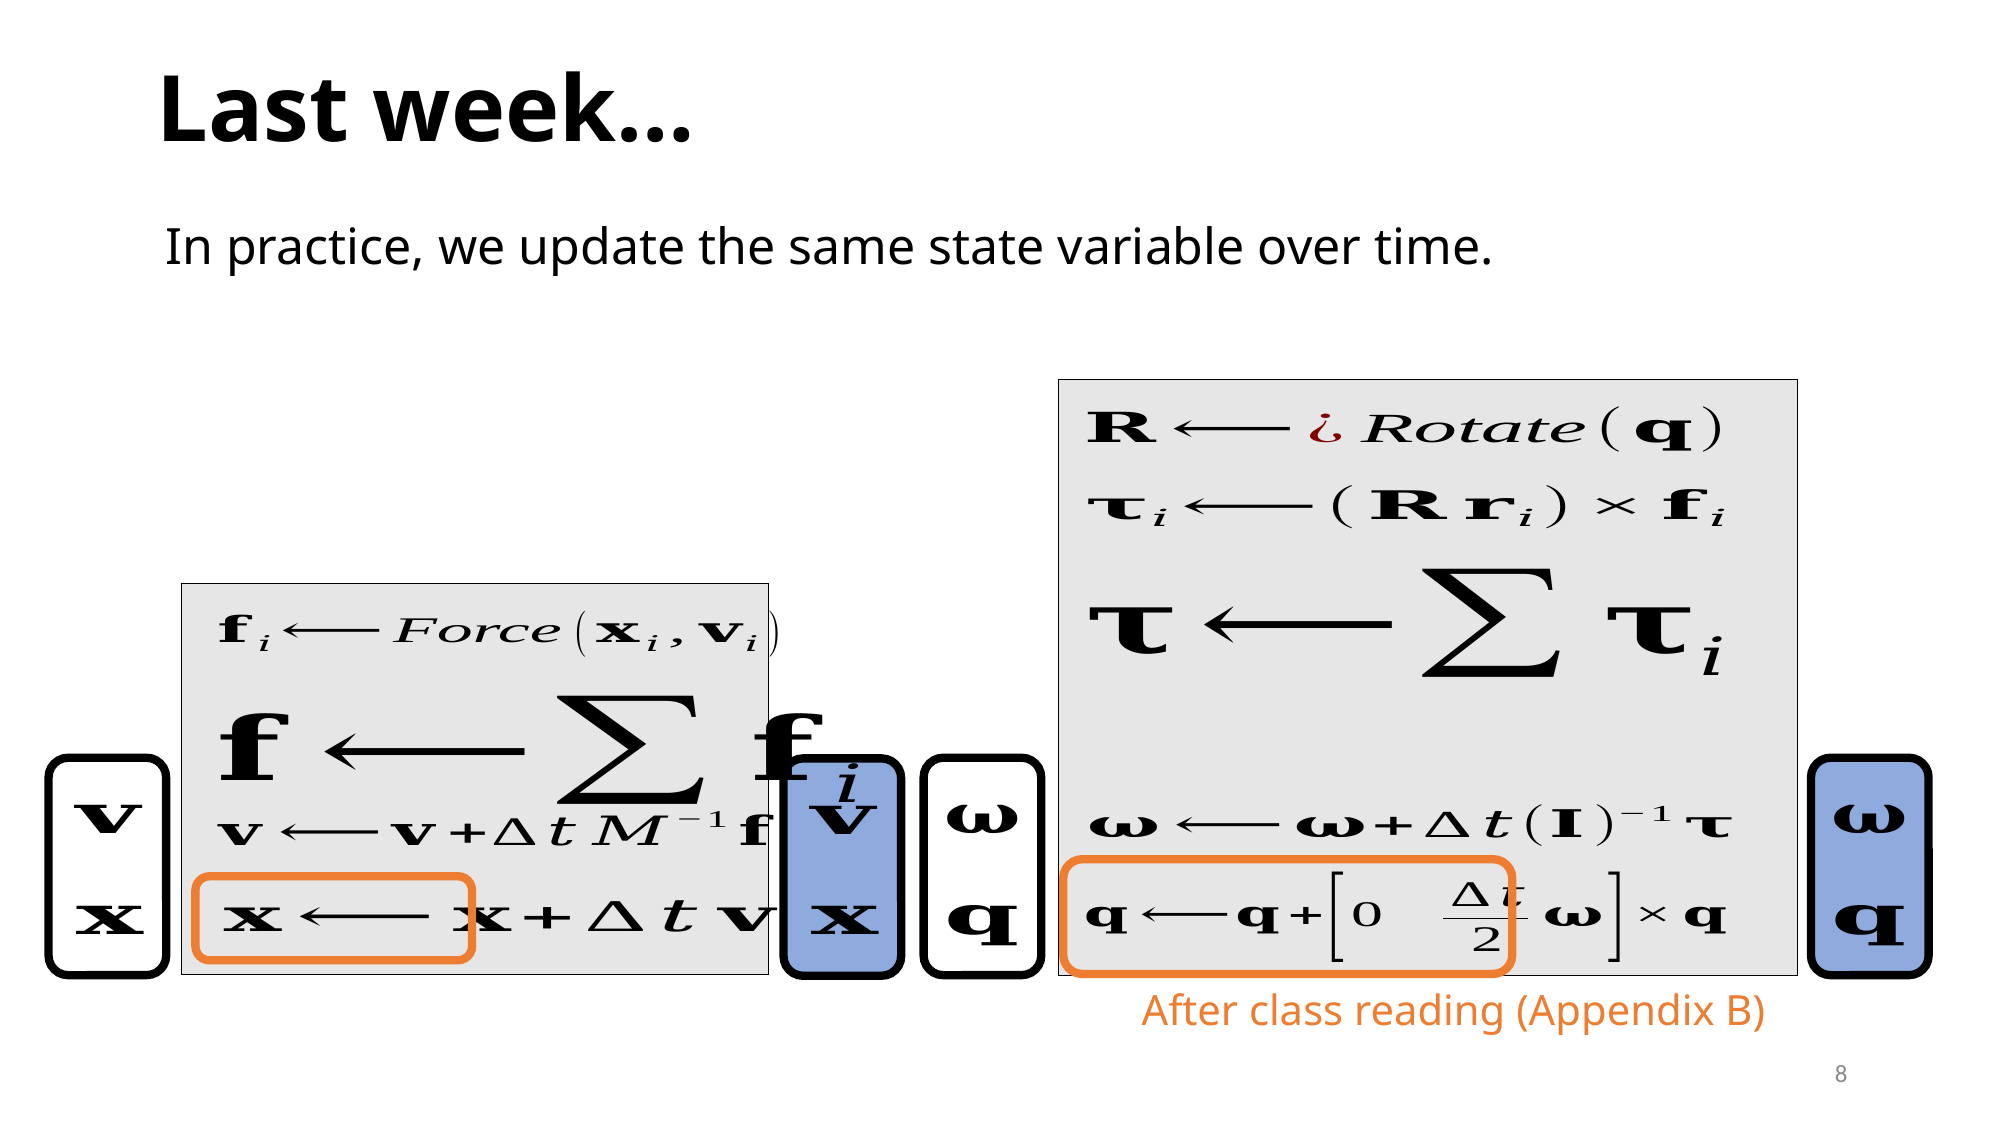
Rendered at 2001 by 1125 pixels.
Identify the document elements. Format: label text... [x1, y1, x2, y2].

text_box [1809, 756, 1930, 977]
text_box [194, 875, 474, 962]
title Last week… [141, 3, 1867, 221]
text_box [1058, 379, 1798, 976]
text_box [181, 583, 769, 975]
text_box [1062, 858, 1514, 976]
text_box [922, 756, 1043, 977]
text_box [47, 756, 168, 977]
text_box After class reading (Appendix B) [1126, 976, 1811, 1047]
text_box [782, 757, 903, 977]
slide_number 8 [1412, 1042, 1863, 1103]
